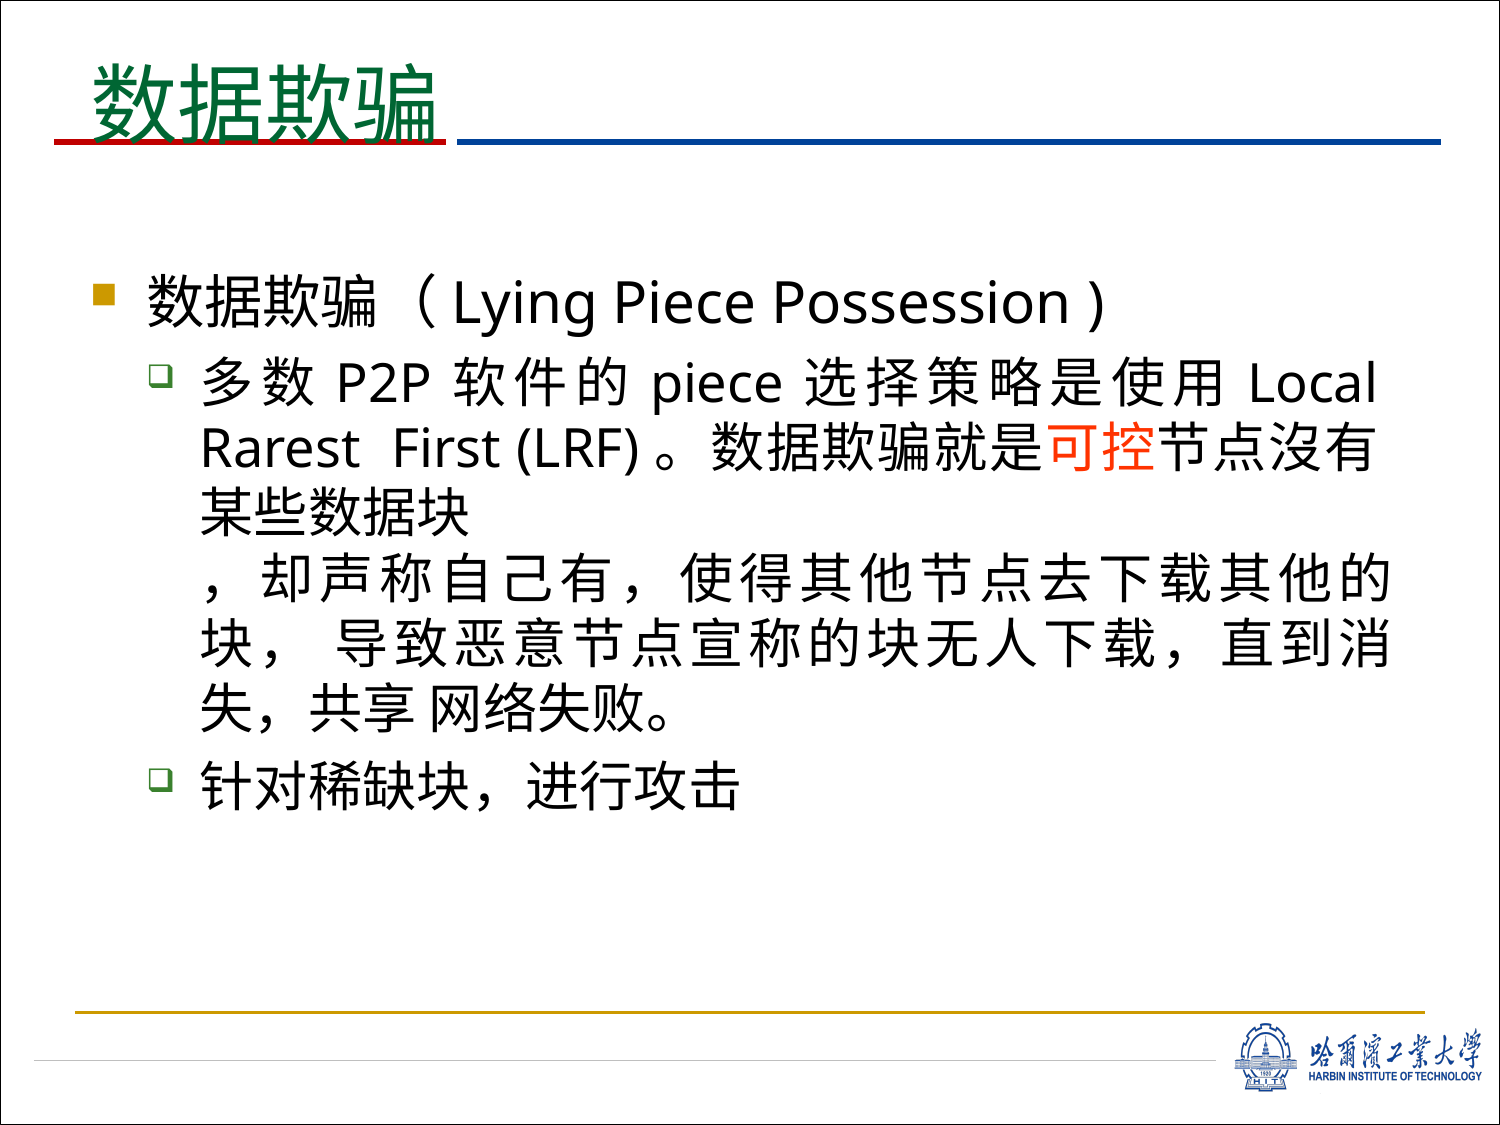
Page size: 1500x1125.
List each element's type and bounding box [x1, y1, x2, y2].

text_box [0, 0, 1500, 1125]
